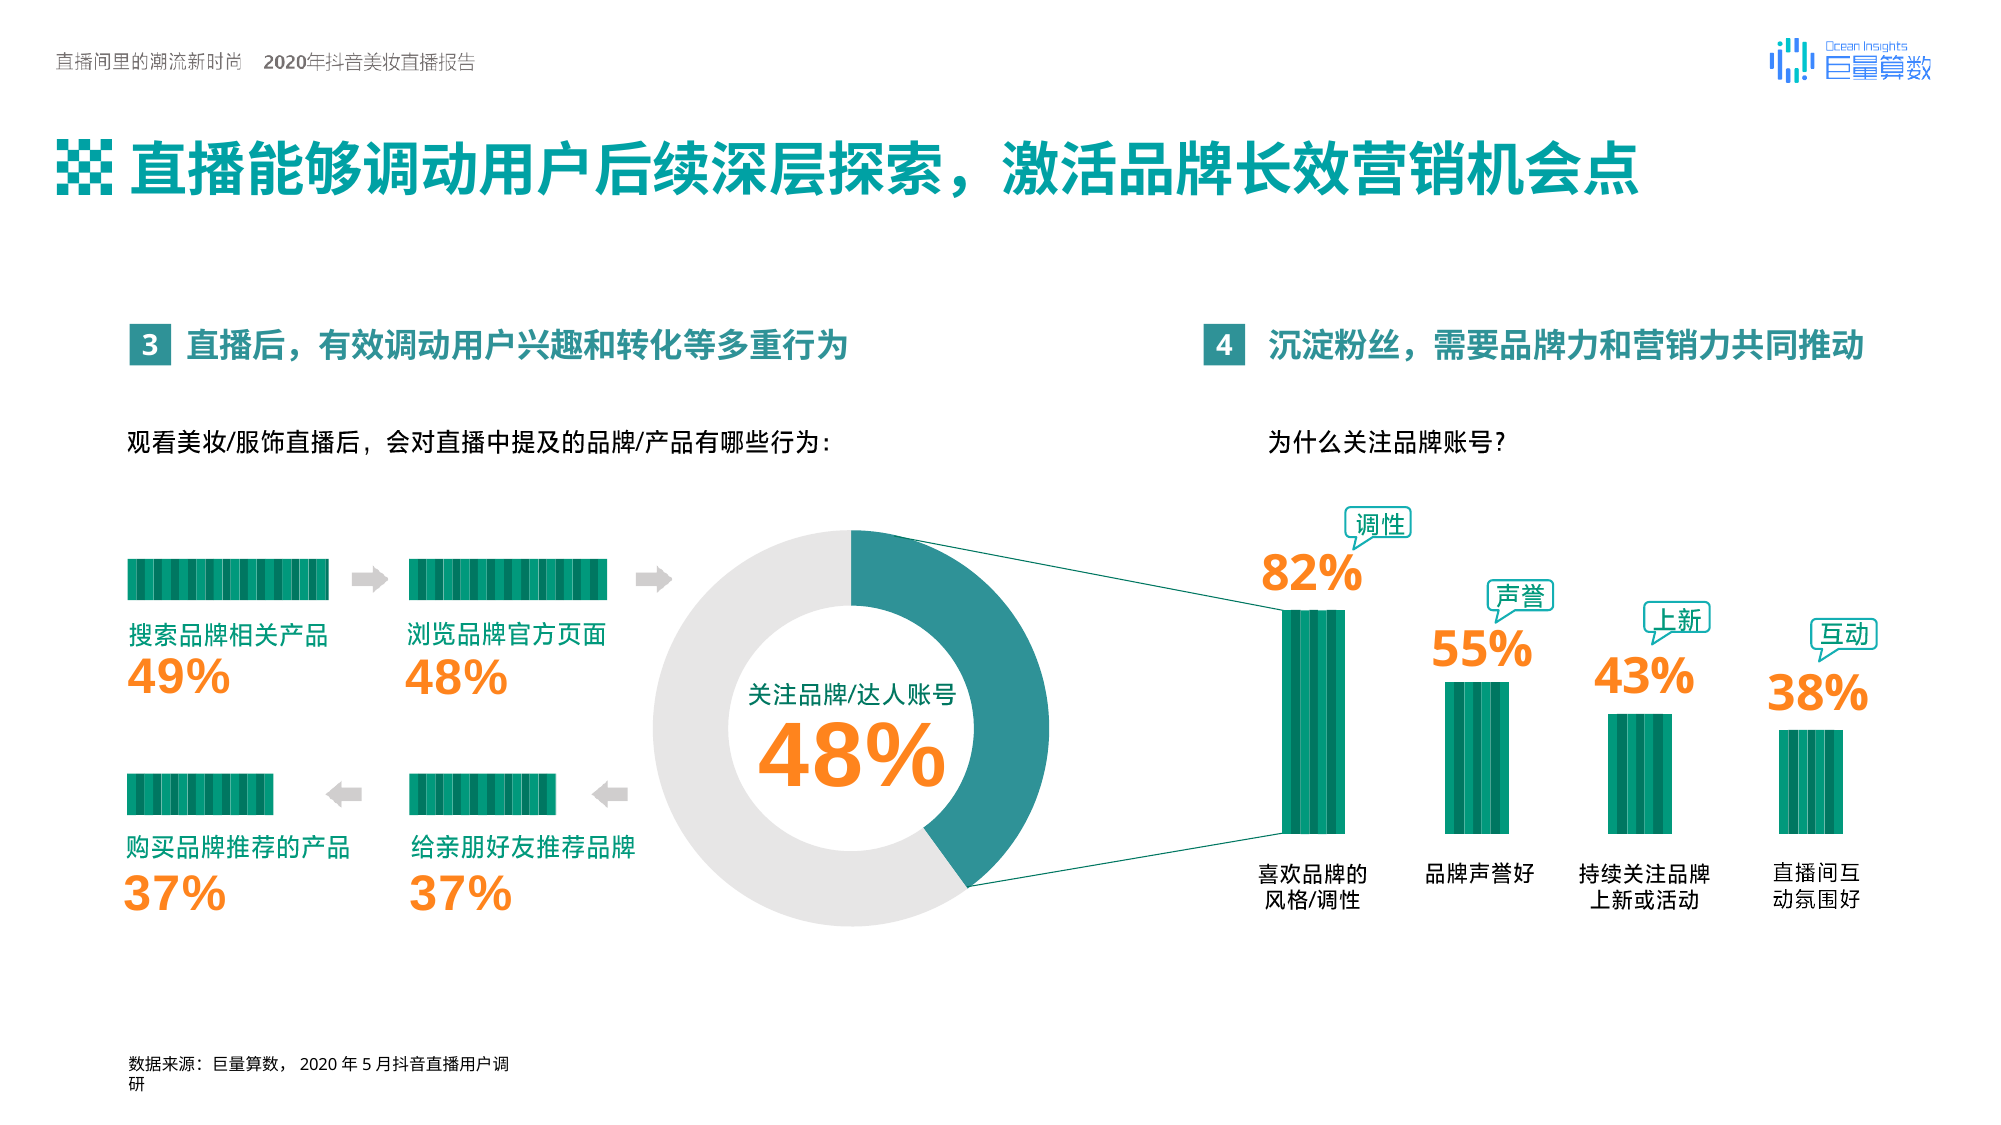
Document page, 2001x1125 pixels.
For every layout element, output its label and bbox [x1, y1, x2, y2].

picture [56, 52, 241, 70]
text_box [325, 780, 362, 808]
title [127, 130, 1648, 321]
text_box [1826, 41, 1840, 51]
text_box [403, 619, 632, 705]
picture [1769, 38, 1815, 83]
text_box [407, 832, 661, 921]
text_box [351, 565, 389, 593]
text_box [56, 139, 112, 195]
picture [264, 52, 475, 71]
text_box [126, 1051, 515, 1094]
text_box [591, 780, 628, 808]
text_box [1773, 862, 1860, 909]
picture [1826, 56, 1850, 79]
text_box [121, 832, 376, 921]
text_box [1259, 507, 1431, 601]
text_box [1424, 860, 1557, 887]
text_box [1578, 861, 1733, 913]
text_box [125, 620, 354, 704]
text_box [652, 530, 1050, 927]
text_box [1429, 580, 1571, 676]
text_box [1265, 322, 1869, 365]
text_box [1880, 43, 1888, 53]
text_box [1267, 427, 1543, 457]
text_box [126, 427, 870, 457]
text_box [635, 565, 673, 593]
text_box [1765, 618, 1895, 721]
picture [1907, 56, 1931, 80]
text_box [1203, 323, 1246, 366]
text_box [129, 323, 172, 366]
text_box [1257, 861, 1390, 913]
picture [1853, 55, 1904, 80]
text_box [183, 322, 854, 365]
text_box [1592, 601, 1727, 704]
